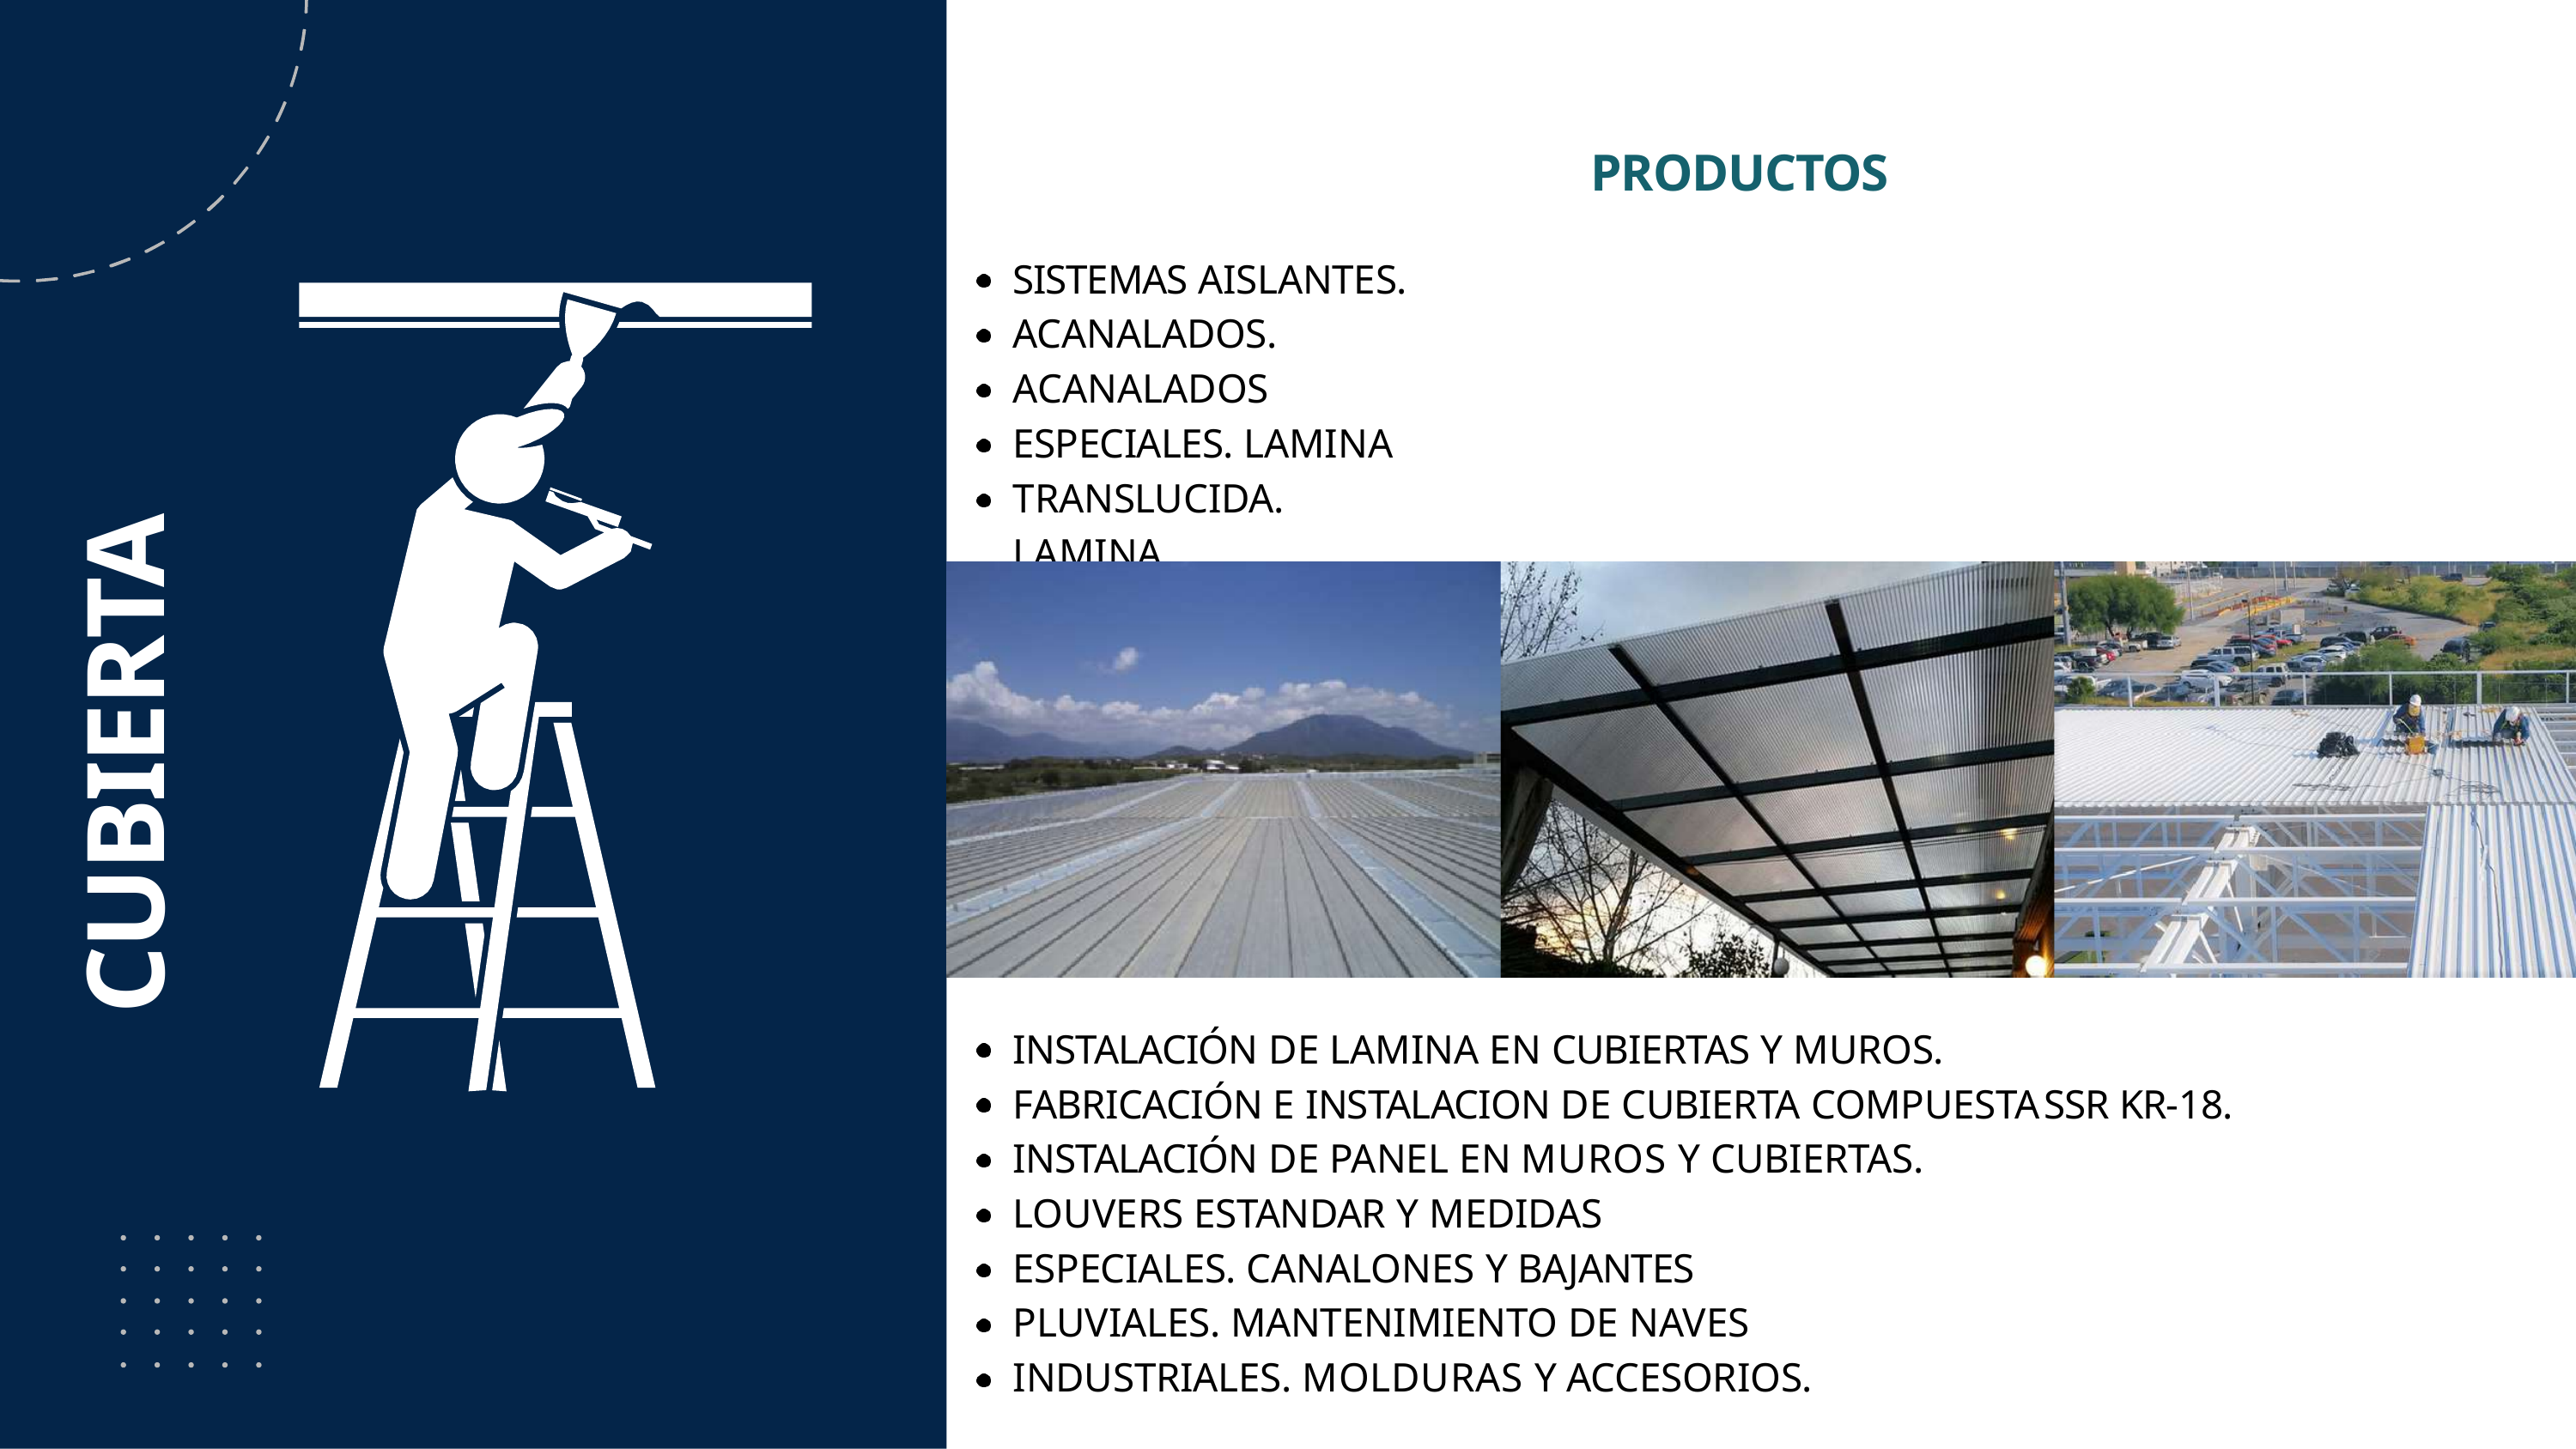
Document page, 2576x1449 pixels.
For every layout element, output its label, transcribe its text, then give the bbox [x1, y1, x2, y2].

picture [945, 561, 2576, 978]
picture [976, 383, 991, 398]
picture [976, 1153, 991, 1167]
picture [976, 328, 991, 343]
picture [976, 1043, 991, 1058]
title PRODUCTOS [1589, 138, 1934, 383]
picture [976, 438, 991, 453]
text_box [0, 0, 947, 1449]
picture [976, 1373, 991, 1388]
picture [976, 494, 991, 508]
picture [976, 1318, 991, 1333]
picture [976, 273, 991, 288]
text_box SISTEMAS AISLANTES. ACANALADOS. ACANALADOS ESPECIALES. LAMINA TRANSLUCIDA. LAMINA POLICARBONATO CELULAR [1011, 245, 1649, 561]
picture [976, 1098, 991, 1113]
picture [976, 1208, 991, 1222]
text_box INSTALACIÓN DE LAMINA EN CUBIERTAS Y MUROS. FABRICACIÓN E INSTALACION DE CUBIERTA COMPUESTA SSR KR-18. INSTALACIÓN DE PANEL EN MUROS Y CUBIERTAS. LOUVERS ESTANDAR Y MEDIDAS ESPECIALES. CANALONES Y BAJANTES PLUVIALES. MANTENIMIENTO DE NAVES INDUSTRIALES. MOLDURAS Y ACCESORIOS. [1011, 1015, 2234, 1400]
picture [976, 1263, 991, 1278]
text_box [0, 0, 812, 1092]
